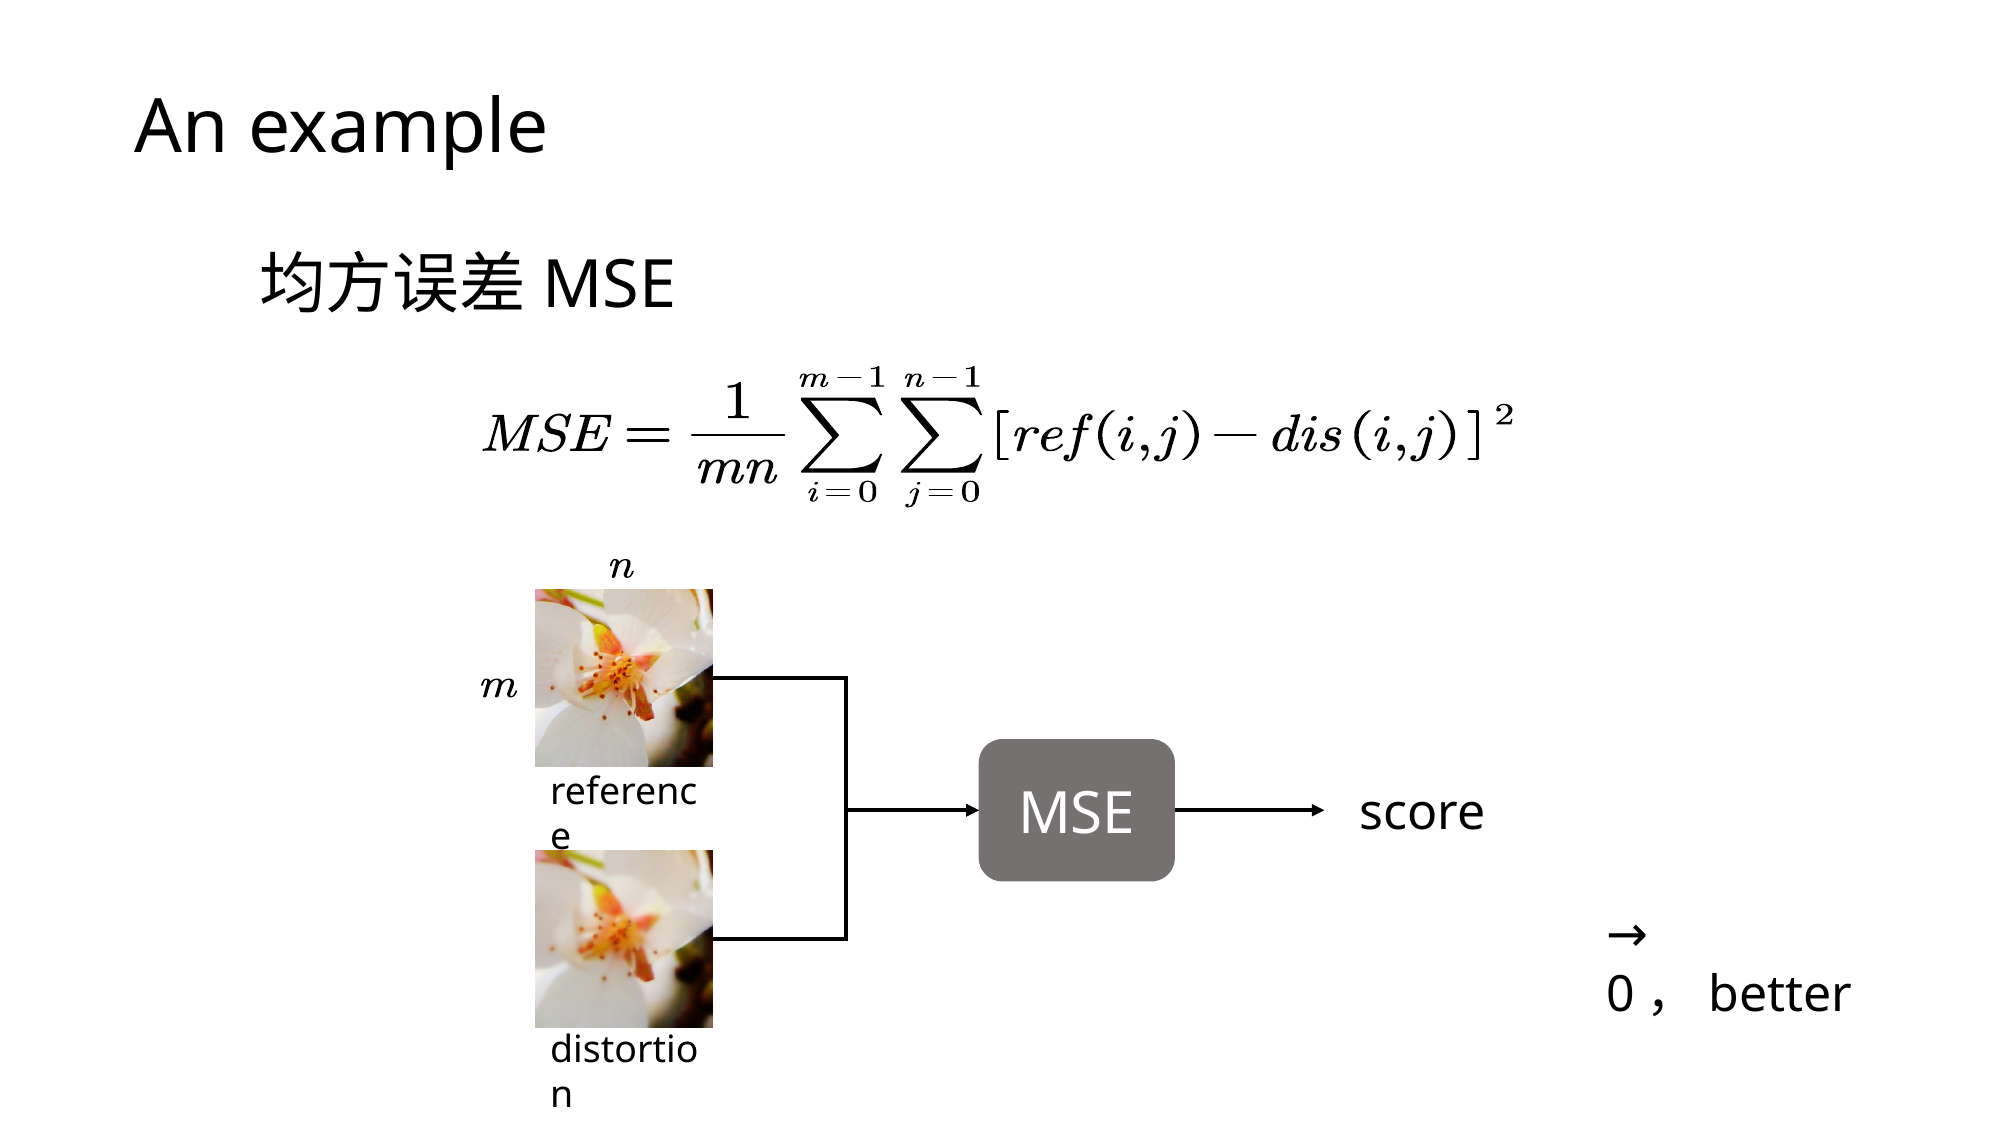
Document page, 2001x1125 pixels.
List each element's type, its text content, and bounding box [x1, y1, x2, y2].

text_box score [1345, 772, 1542, 848]
text_box An example [119, 70, 744, 176]
picture [535, 589, 713, 767]
text_box 均方误差MSE [244, 233, 856, 329]
text_box MSE [979, 737, 1176, 883]
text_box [476, 656, 527, 717]
text_box distortion [535, 1017, 732, 1122]
picture [535, 850, 713, 1028]
text_box → 0，better [1591, 893, 1904, 1029]
text_box reference [535, 767, 712, 850]
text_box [605, 536, 643, 598]
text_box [712, 678, 979, 810]
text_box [712, 810, 979, 940]
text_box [476, 355, 1524, 520]
